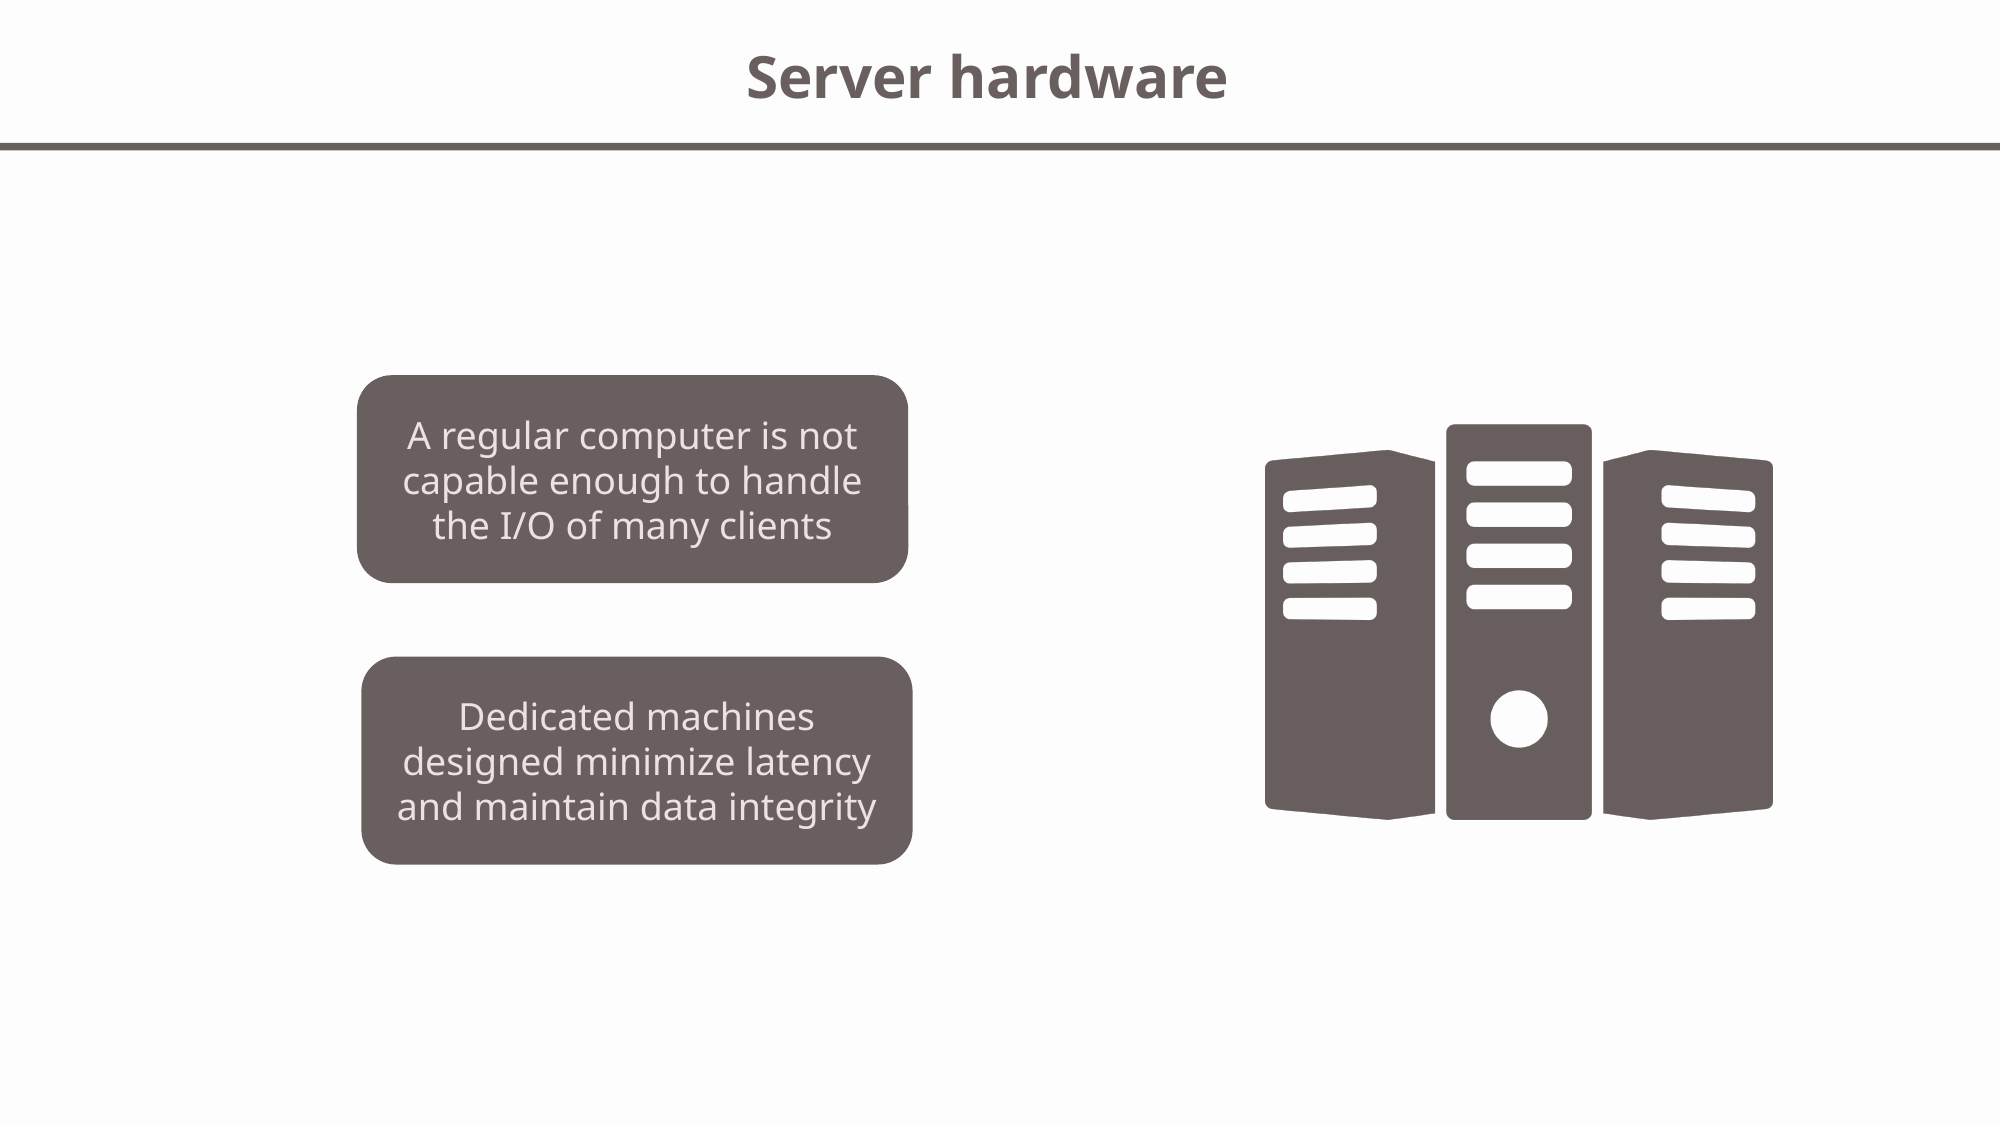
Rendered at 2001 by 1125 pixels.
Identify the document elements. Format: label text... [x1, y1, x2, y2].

text_box Dedicated machines designed minimize latency and maintain data integrity [360, 655, 914, 866]
text_box A regular computer is not capable enough to handle the I/O of many clients [355, 374, 910, 585]
text_box Server hardware [296, 33, 1679, 118]
text_box [0, 142, 2000, 151]
picture [1265, 368, 1773, 876]
